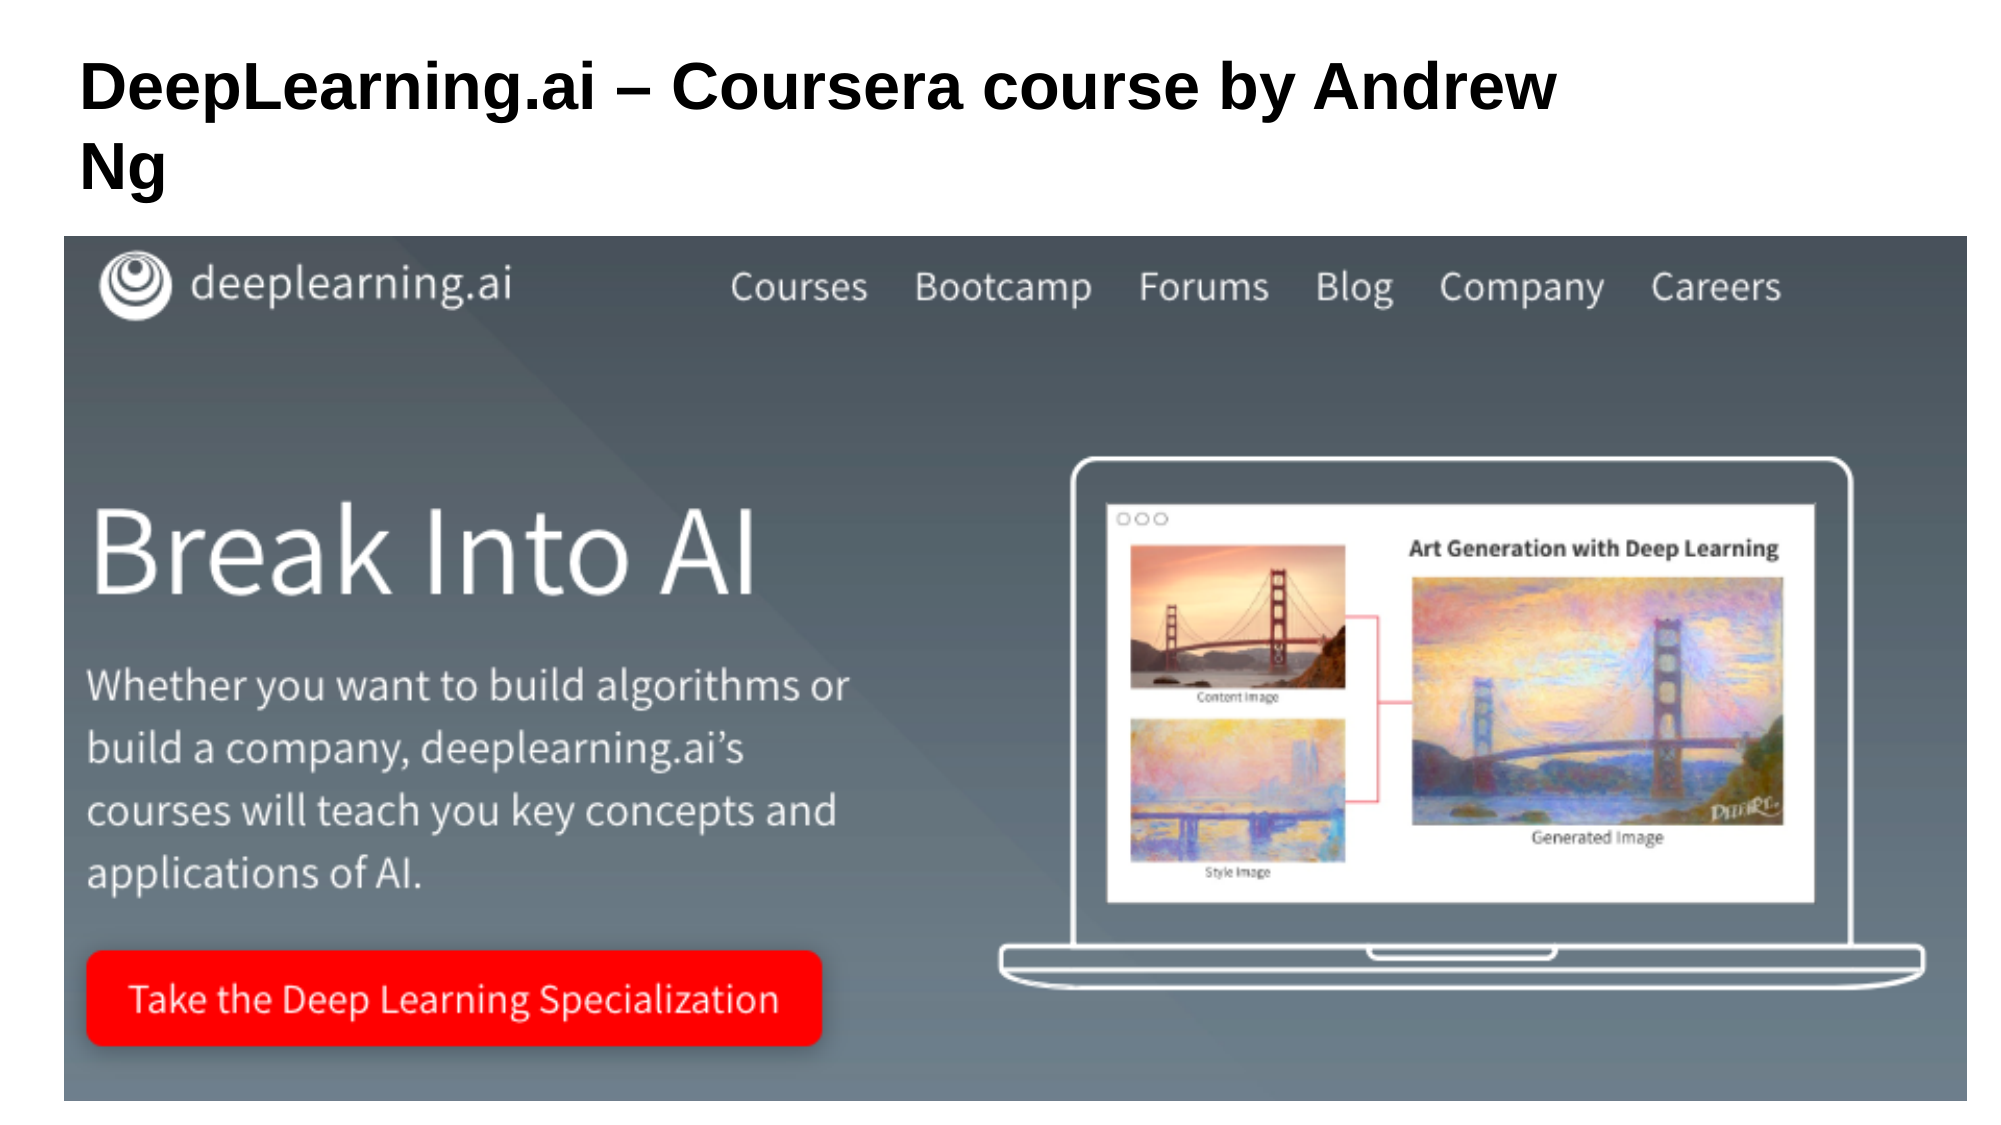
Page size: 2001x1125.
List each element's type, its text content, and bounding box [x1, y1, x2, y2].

picture [64, 235, 1967, 1101]
text_box DeepLearning.ai – Coursera course by Andrew Ng [64, 35, 1646, 210]
